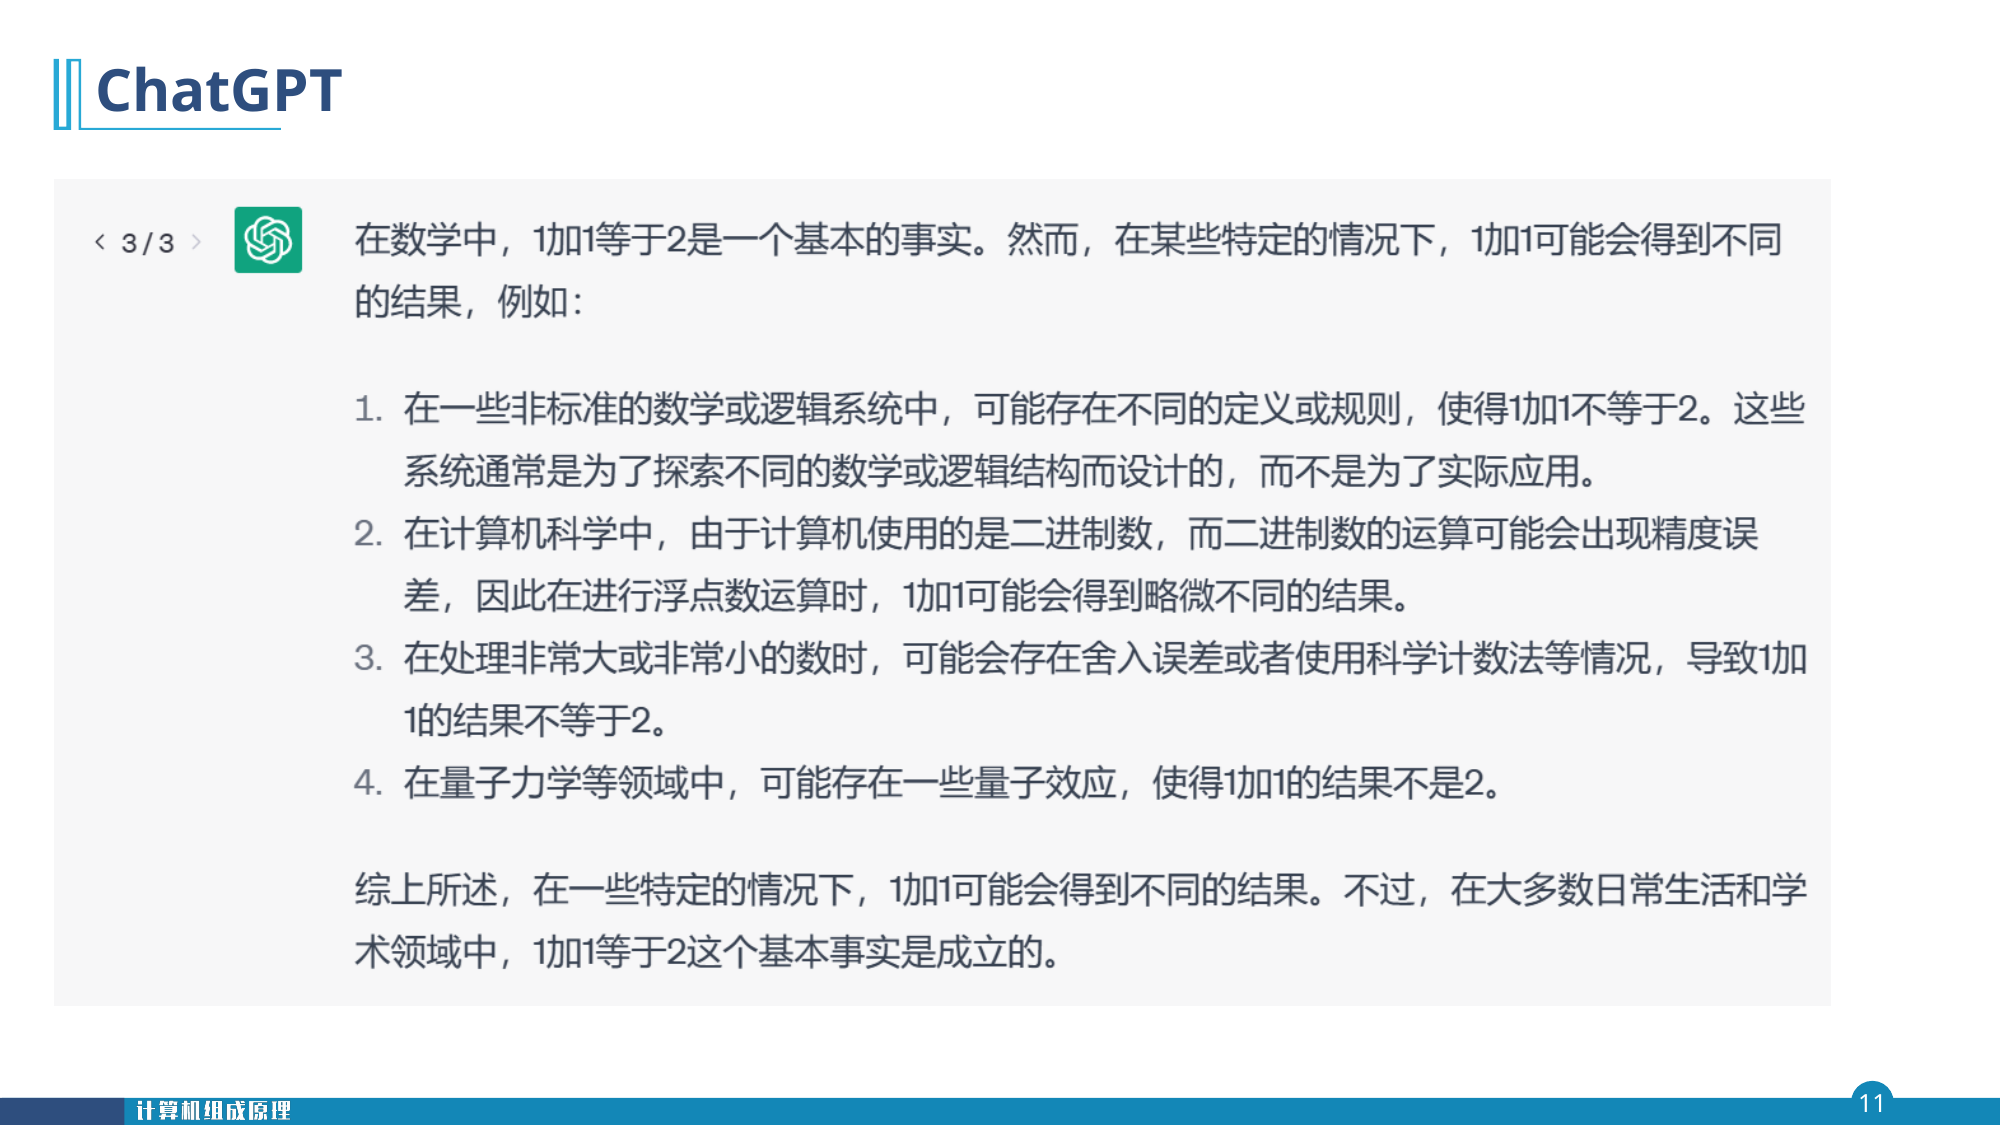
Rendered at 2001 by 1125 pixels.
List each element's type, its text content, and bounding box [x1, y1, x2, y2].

picture [54, 179, 1831, 1006]
title ChatGPT [80, 42, 1805, 144]
